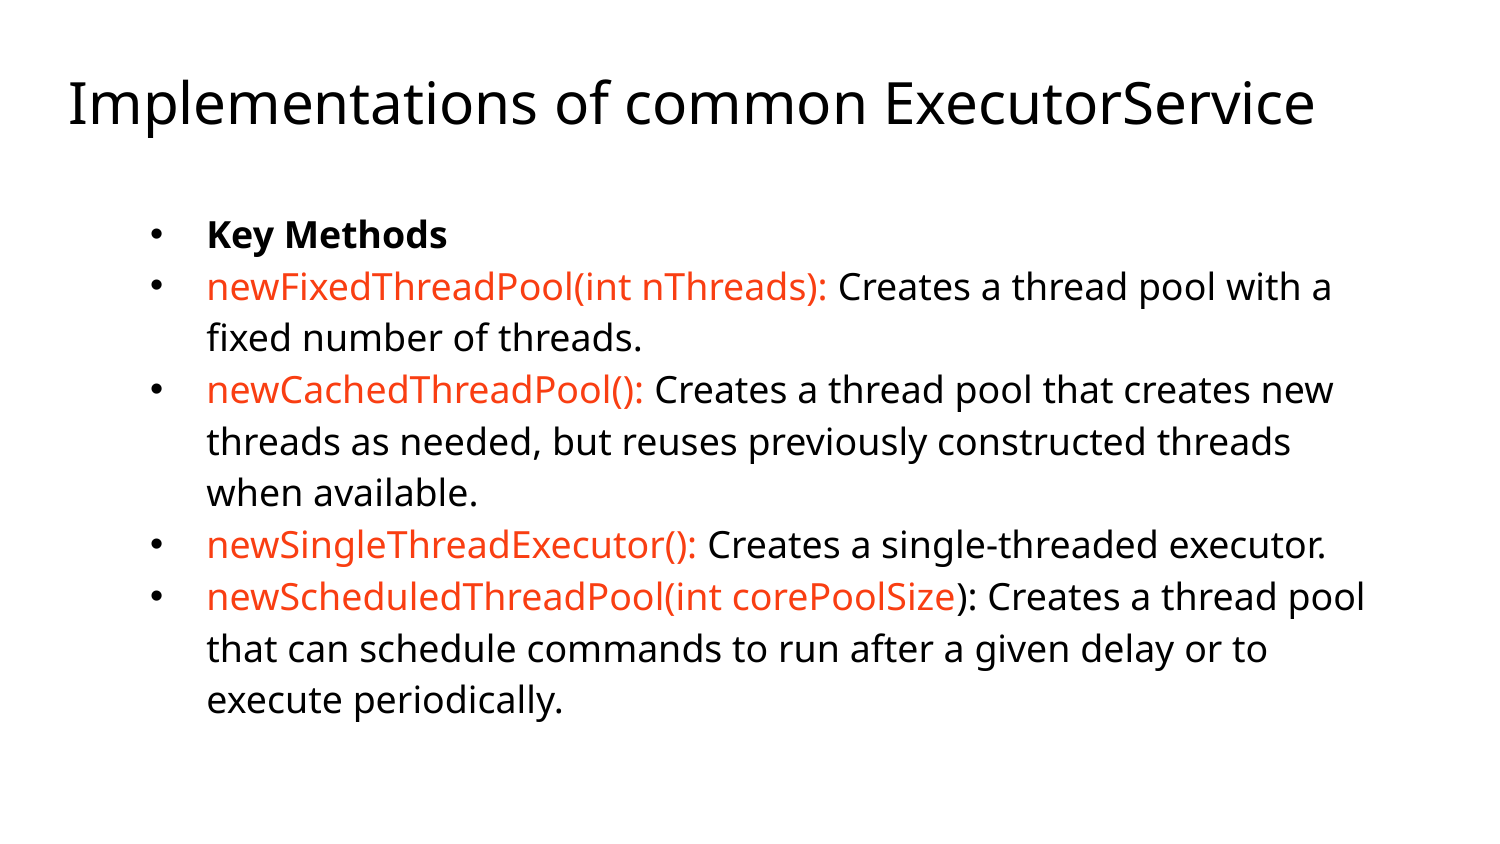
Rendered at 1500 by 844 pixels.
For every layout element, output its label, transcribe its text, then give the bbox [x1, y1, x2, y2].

title Implementations of common ExecutorService [53, 61, 1456, 141]
list Key Methods newFixedThreadPool(int nThreads): Creates a thread pool with a fixed number of threads. newCachedThreadPool(): Creates a thread pool that creates new threads as needed, but reuses previously constructed threads when available. newSingleThreadExecutor(): Creates a single-threaded executor. newScheduledThreadPool(int corePoolSize): Creates a thread pool that can schedule commands to run after a given delay or to execute periodically. [116, 189, 1384, 756]
